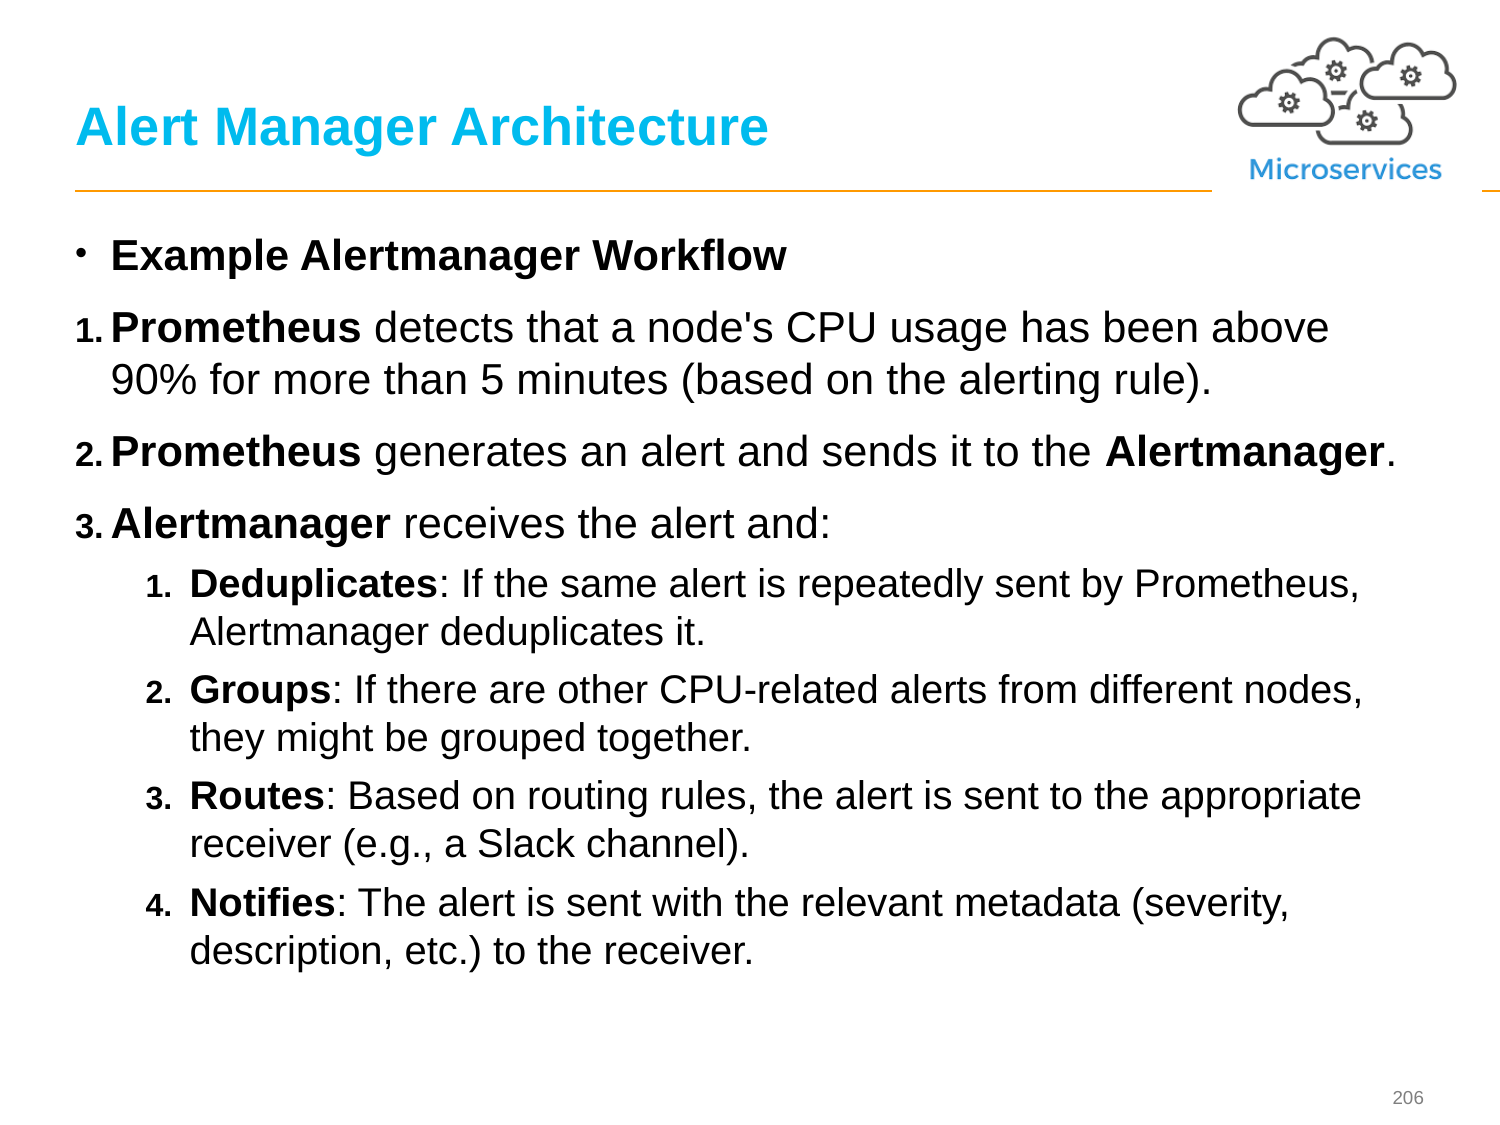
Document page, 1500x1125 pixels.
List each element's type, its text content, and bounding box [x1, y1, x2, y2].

title Alert Manager Architecture [75, 27, 1422, 157]
list Example Alertmanager Workflow Prometheus detects that a node's CPU usage has been above 90% for more than 5 minutes (based on the alerting rule). Prometheus generates an alert and sends it to the Alertmanager. Alertmanager receives the alert and: Deduplicates: If the same alert is repeatedly sent by Prometheus, Alertmanager deduplicates it. Groups: If there are other CPU-related alerts from different nodes, they might be grouped together. Routes: Based on routing rules, the alert is sent to the appropriate receiver (e.g., a Slack channel). Notifies: The alert is sent with the relevant metadata (severity, description, etc.) to the receiver. [75, 226, 1425, 1018]
picture [1212, 1, 1482, 203]
